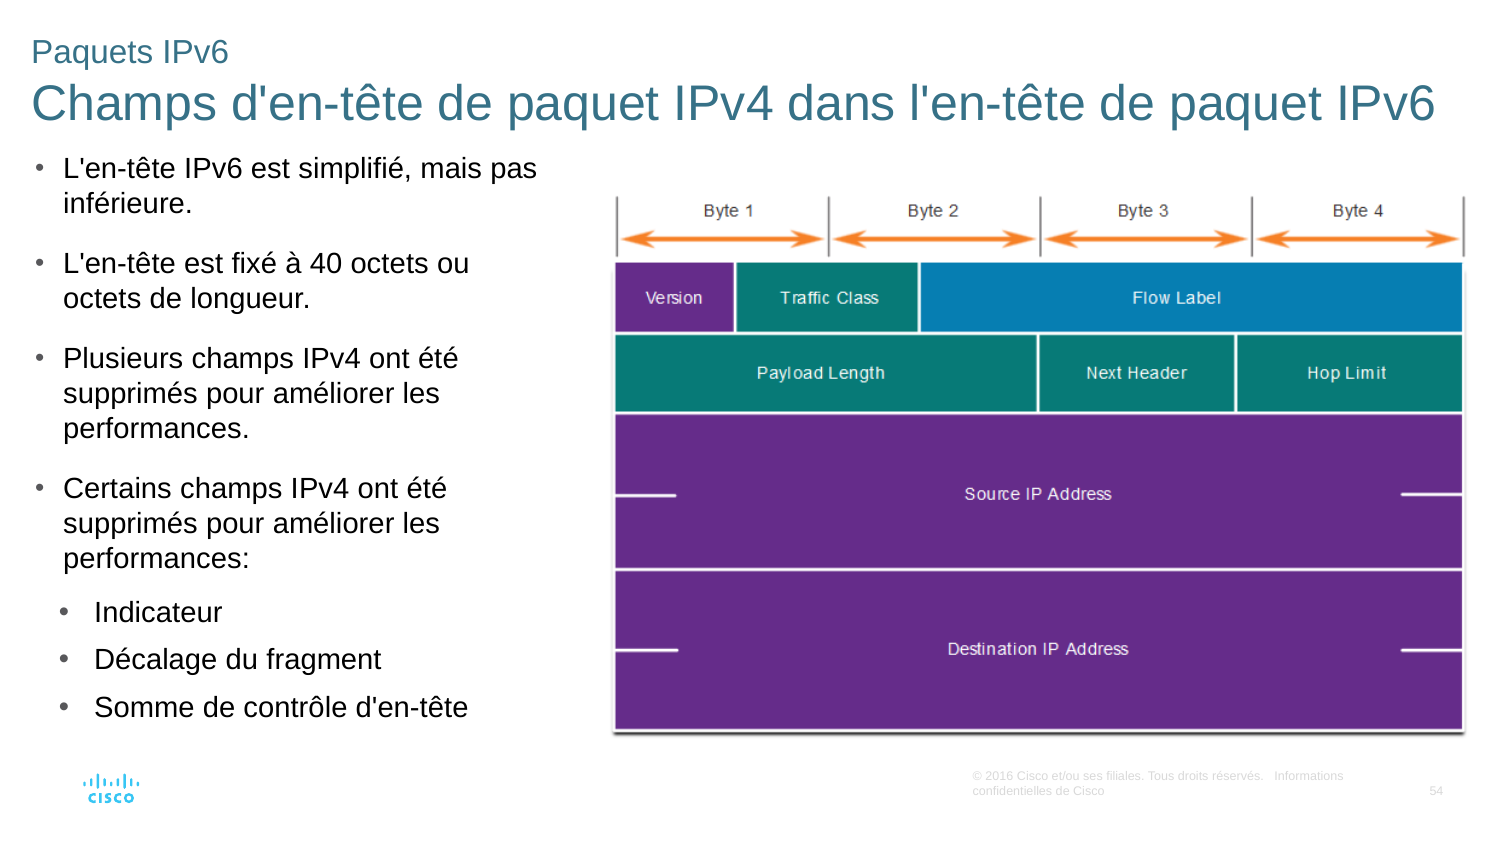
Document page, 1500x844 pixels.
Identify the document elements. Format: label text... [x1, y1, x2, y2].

title Paquets IPv6 Champs d'en-tête de paquet IPv4 dans l'en-tête de paquet IPv6 [16, 18, 1500, 143]
picture [605, 184, 1473, 747]
list L'en-tête IPv6 est simplifié, mais pas inférieure. L'en-tête est fixé à 40 octets ou octets de longueur. Plusieurs champs IPv4 ont été supprimés pour améliorer les performances. Certains champs IPv4 ont été supprimés pour améliorer les performances: Indicateur Décalage du fragment Somme de contrôle d'en-tête [20, 142, 572, 755]
